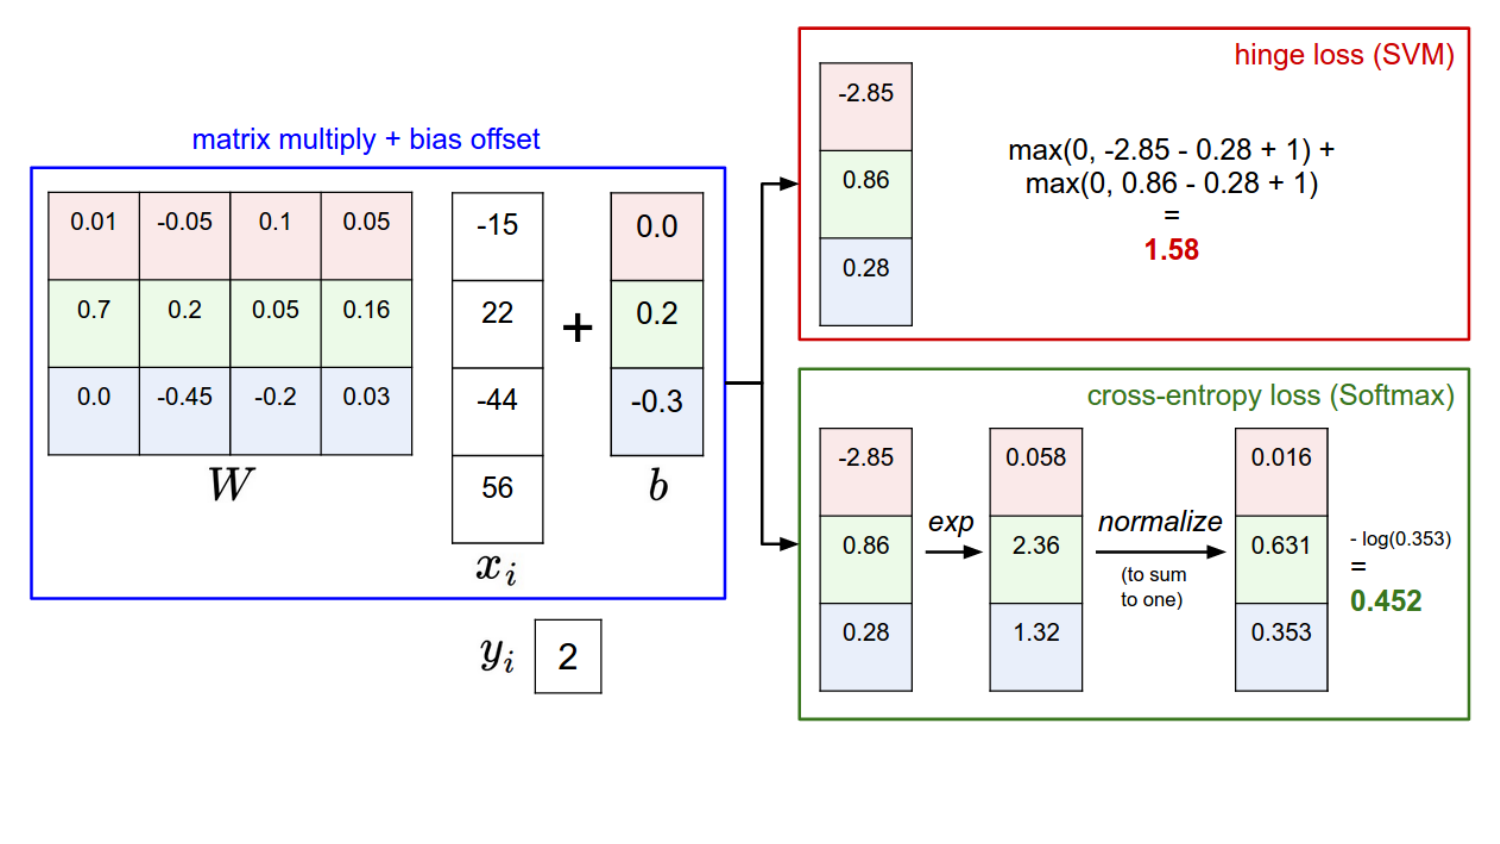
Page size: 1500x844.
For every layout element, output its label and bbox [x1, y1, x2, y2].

picture [24, 5, 1475, 729]
